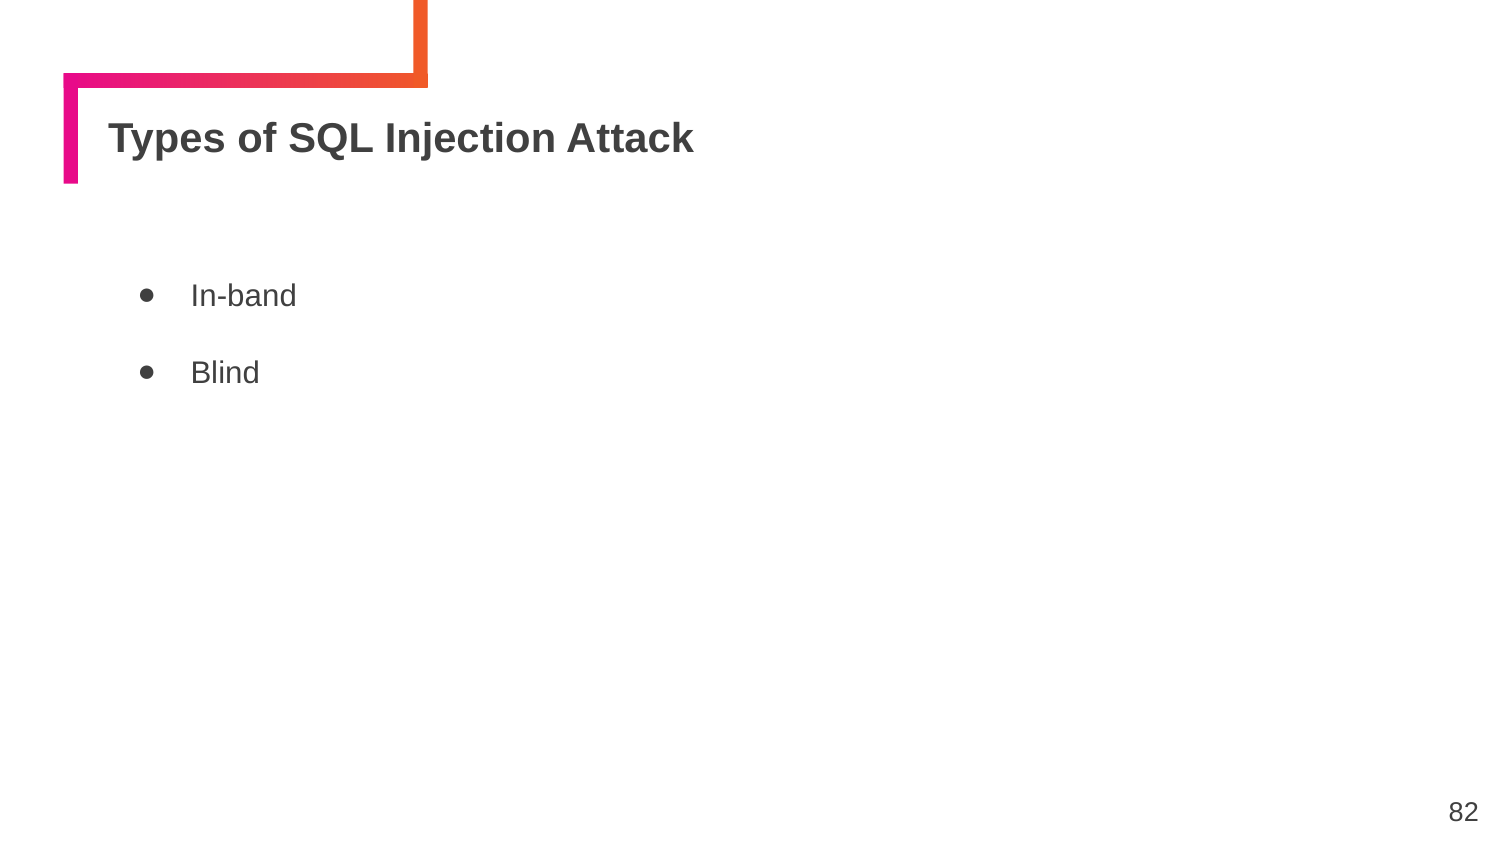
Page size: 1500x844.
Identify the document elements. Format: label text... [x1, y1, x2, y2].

title Types of SQL Injection Attack [100, 117, 1455, 169]
slide_number 82 [1403, 779, 1494, 844]
text_box In-band Blind [100, 241, 1264, 770]
